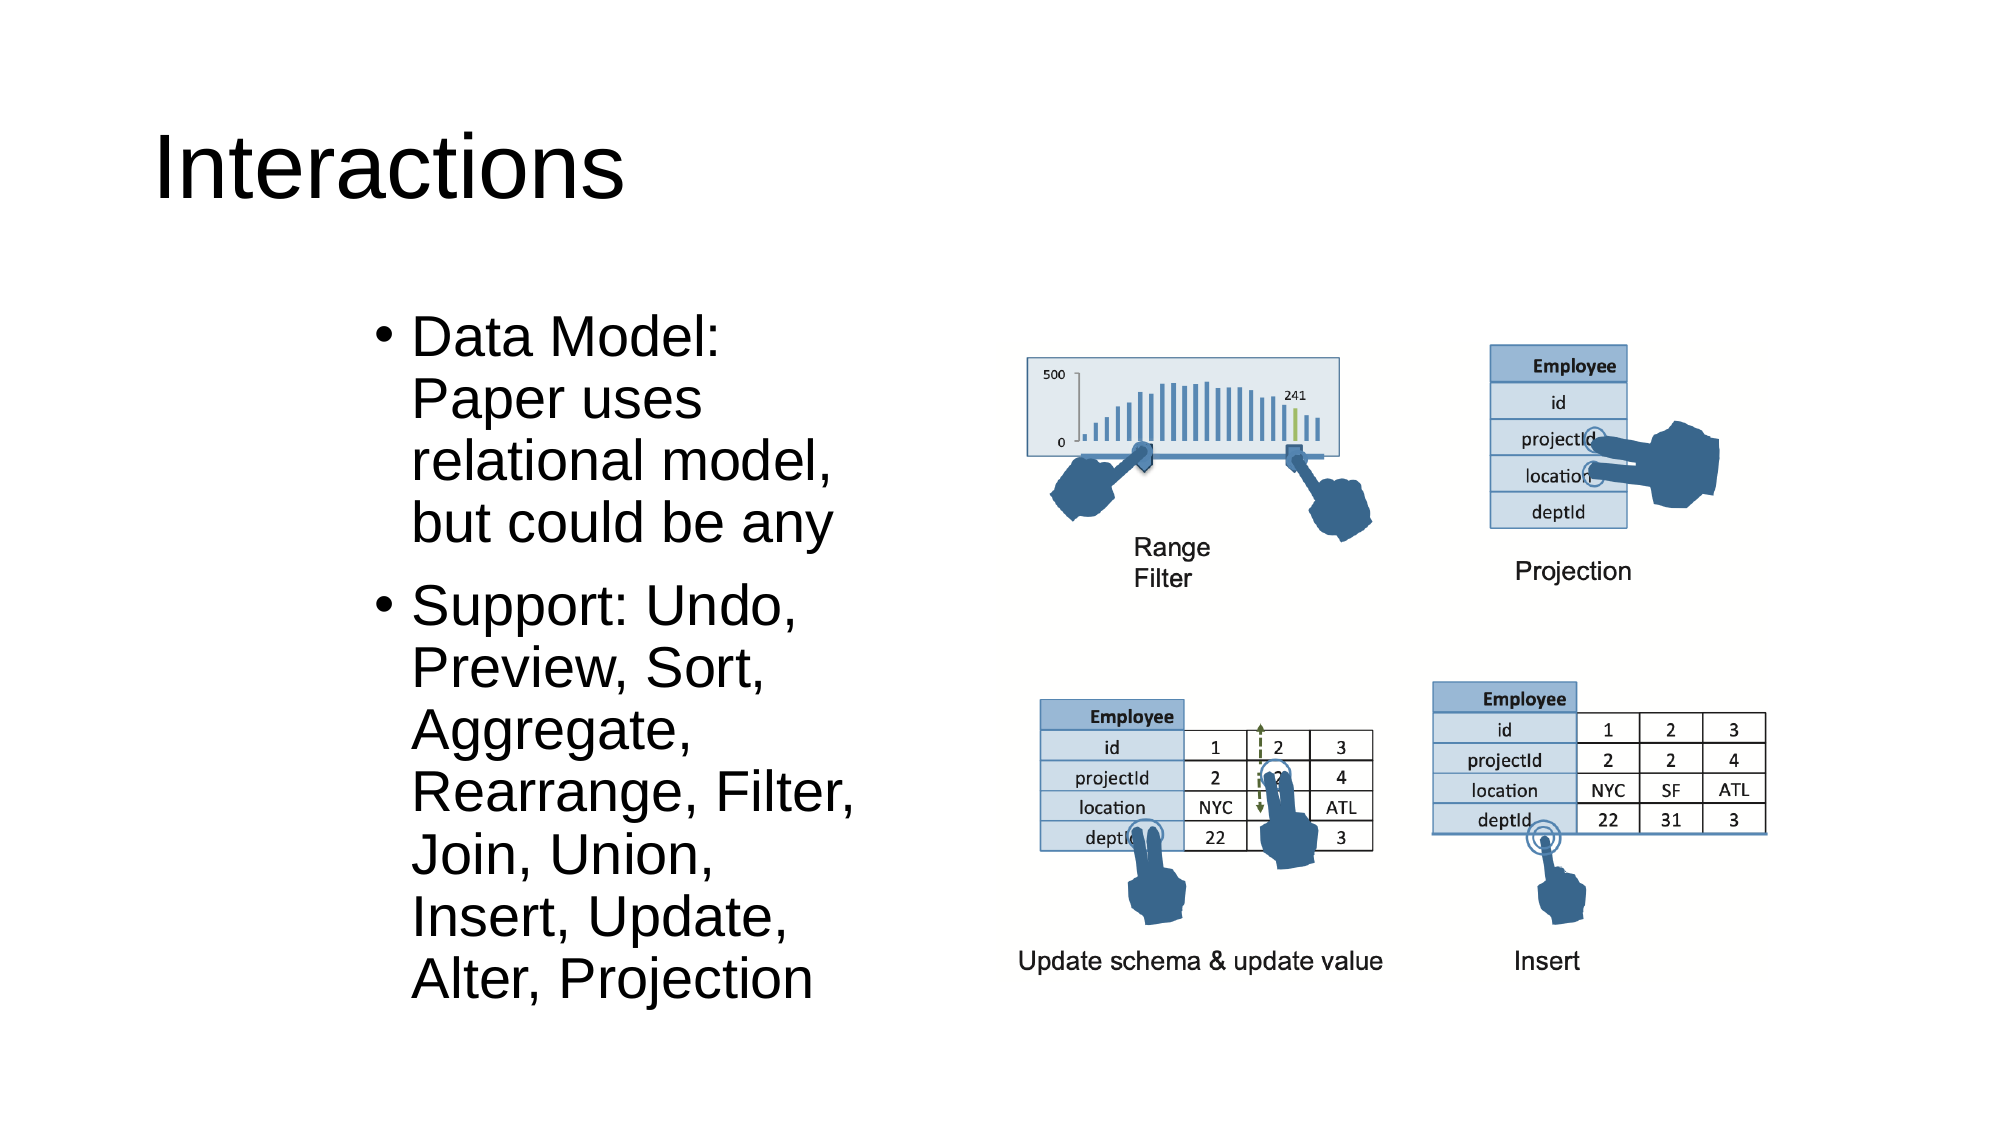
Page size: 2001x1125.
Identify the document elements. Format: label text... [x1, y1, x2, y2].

title Interactions [137, 59, 1863, 278]
list Data Model: Paper uses relational model, but could be any Support: Undo, Preview, Sort, Aggregate, Rearrange, Filter, Join, Union, Insert, Update, Alter, Projection [359, 298, 904, 1024]
picture [995, 324, 1778, 999]
